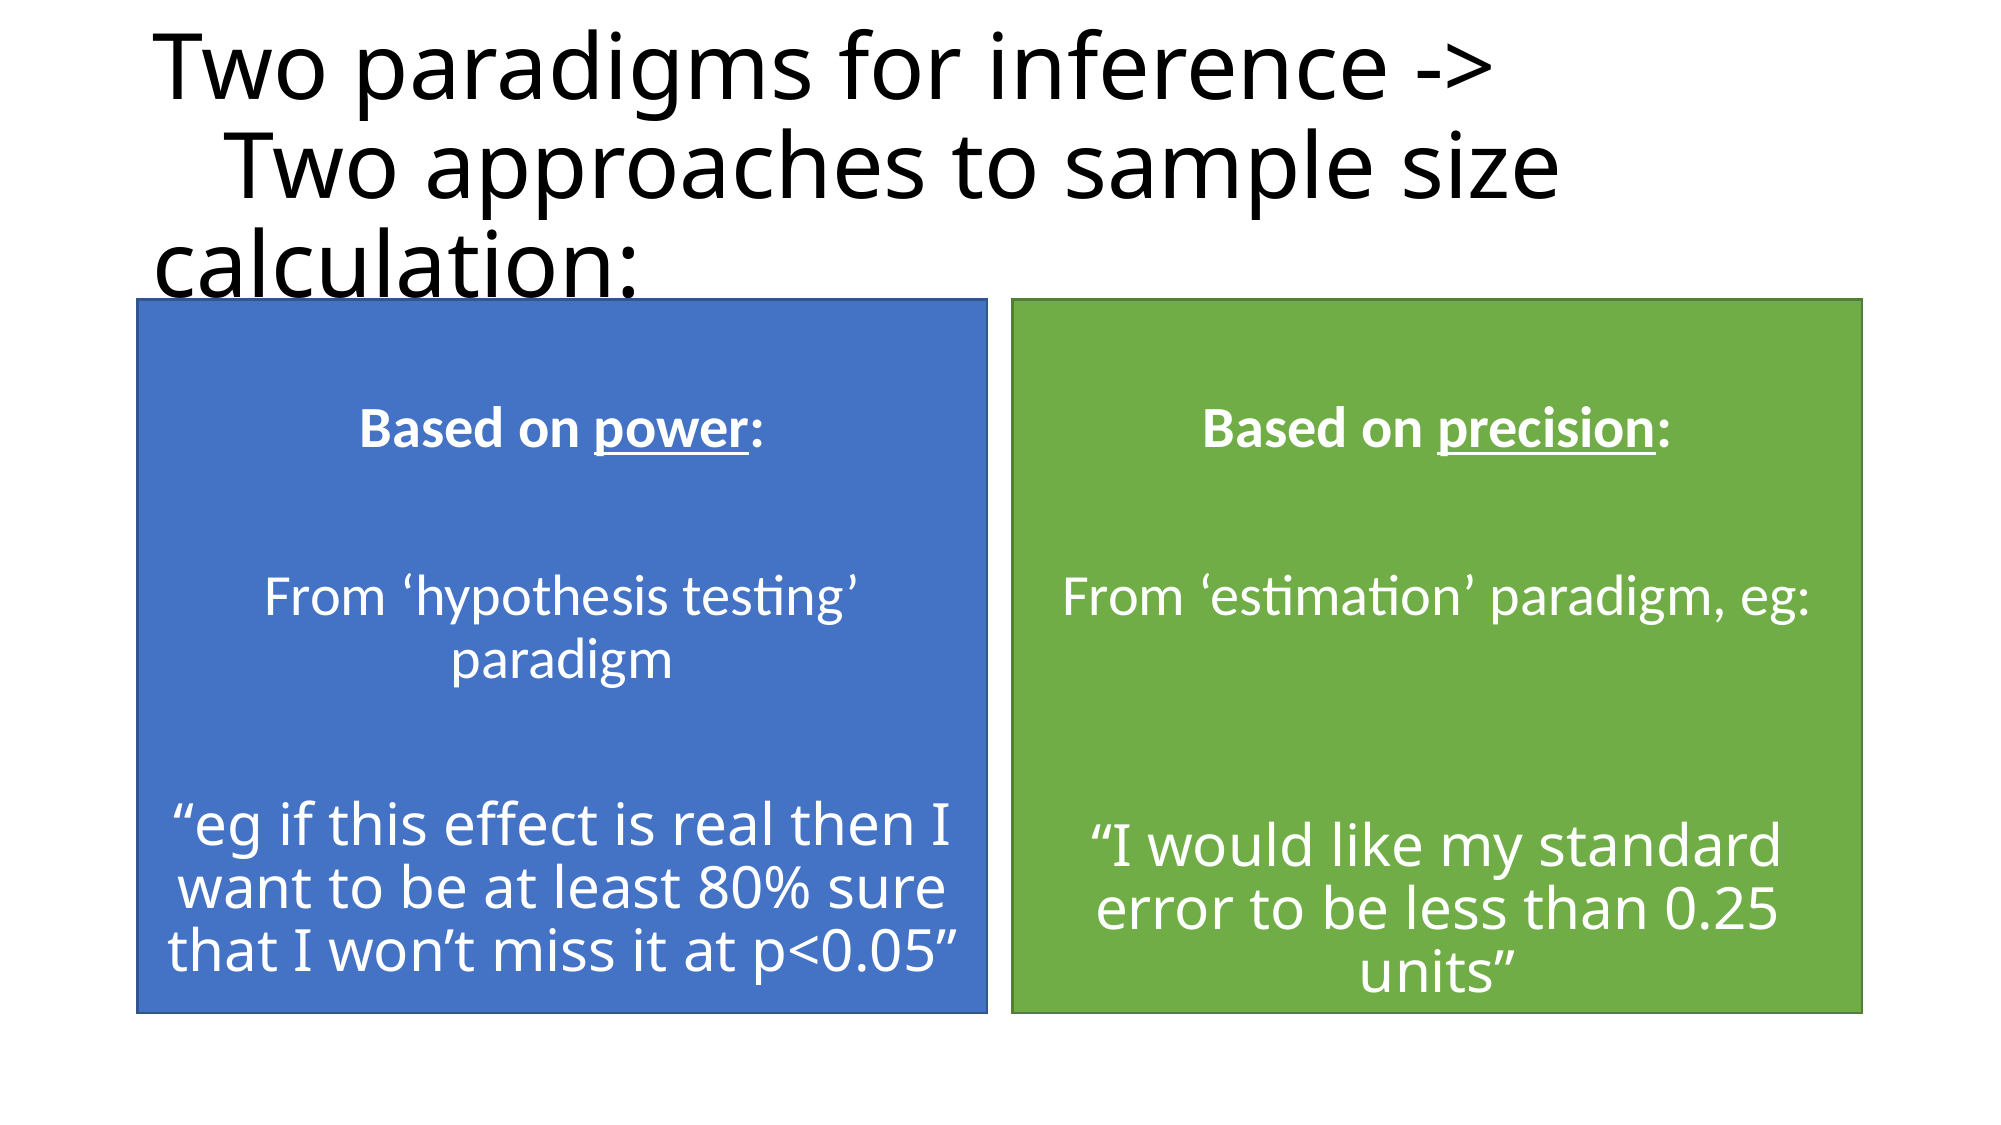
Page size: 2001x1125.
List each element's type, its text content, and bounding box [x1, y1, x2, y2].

list Based on power: From ‘hypothesis testing’ paradigm “eg if this effect is real then I want to be at least 80% sure that I won’t miss it at p<0.05” [136, 298, 988, 1014]
list Based on precision: From ‘estimation’ paradigm, eg: “I would like my standard error to be less than 0.25 units” [1011, 298, 1863, 1014]
title Two paradigms for inference -> Two approaches to sample size calculation: [137, 59, 1863, 278]
